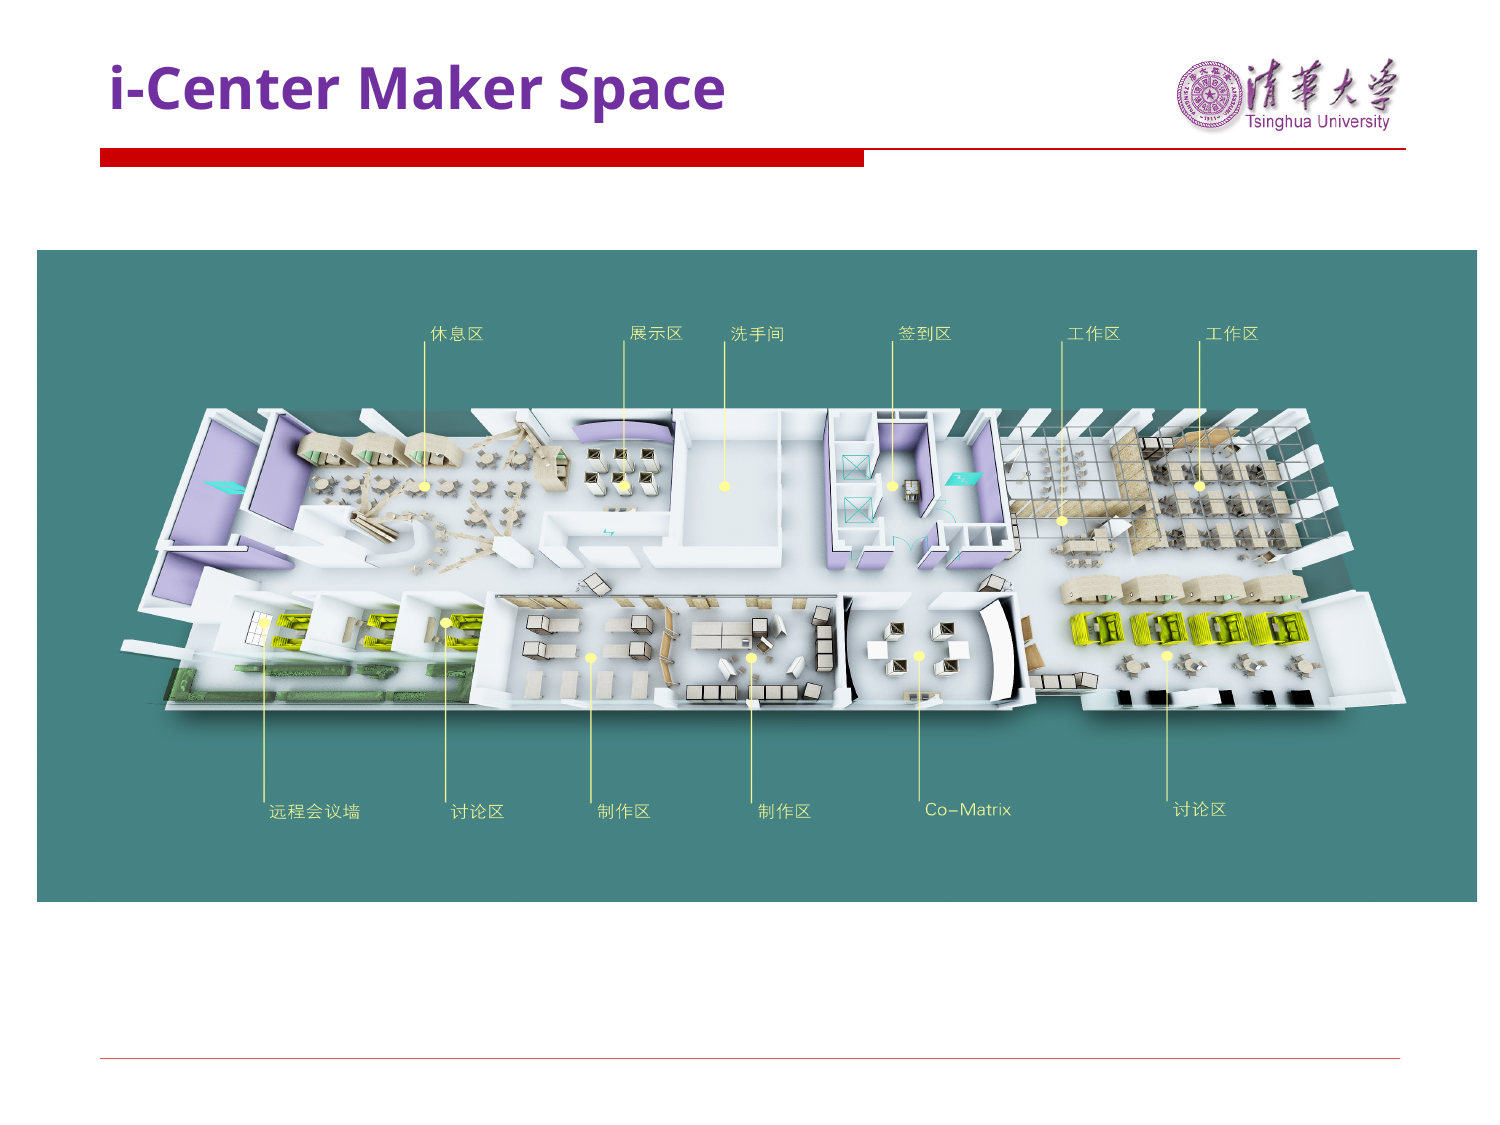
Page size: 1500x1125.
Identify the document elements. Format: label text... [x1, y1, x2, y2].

picture [1175, 54, 1400, 135]
title i-Center Maker Space [93, 23, 1388, 130]
picture [34, 247, 1478, 902]
